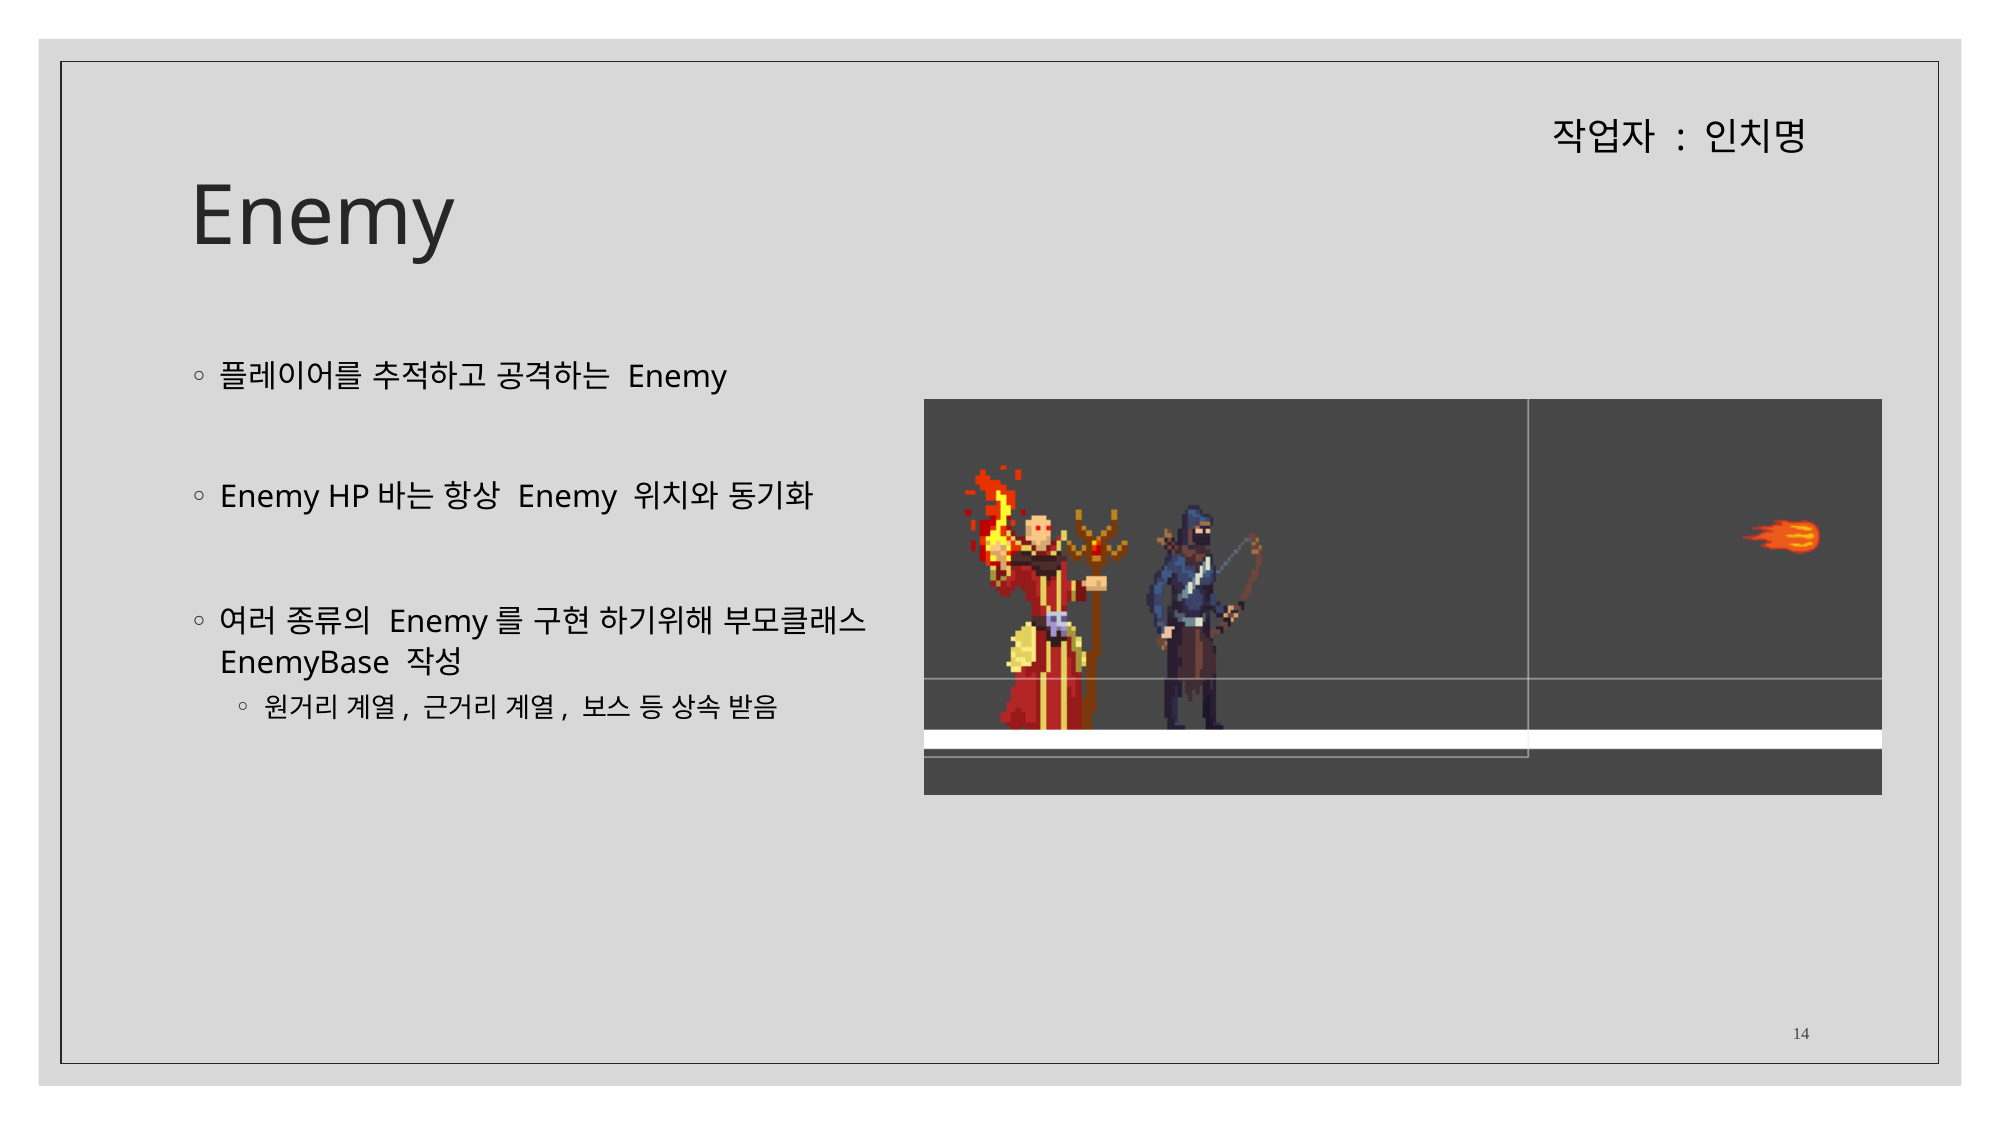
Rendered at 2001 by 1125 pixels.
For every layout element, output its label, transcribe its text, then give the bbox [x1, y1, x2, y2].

list 플레이어를 추적하고 공격하는 Enemy Enemy HP바는 항상 Enemy 위치와 동기화 여러 종류의 Enemy를 구현 하기위해 부모클래스 EnemyBase 작성 원거리 계열, 근거리 계열, 보스 등 상속 받음 [174, 345, 982, 977]
title Enemy [174, 105, 1825, 331]
text_box 작업자 : 인치명 [1538, 105, 1823, 166]
picture [924, 399, 1882, 795]
slide_number 14 [1687, 990, 1825, 1050]
